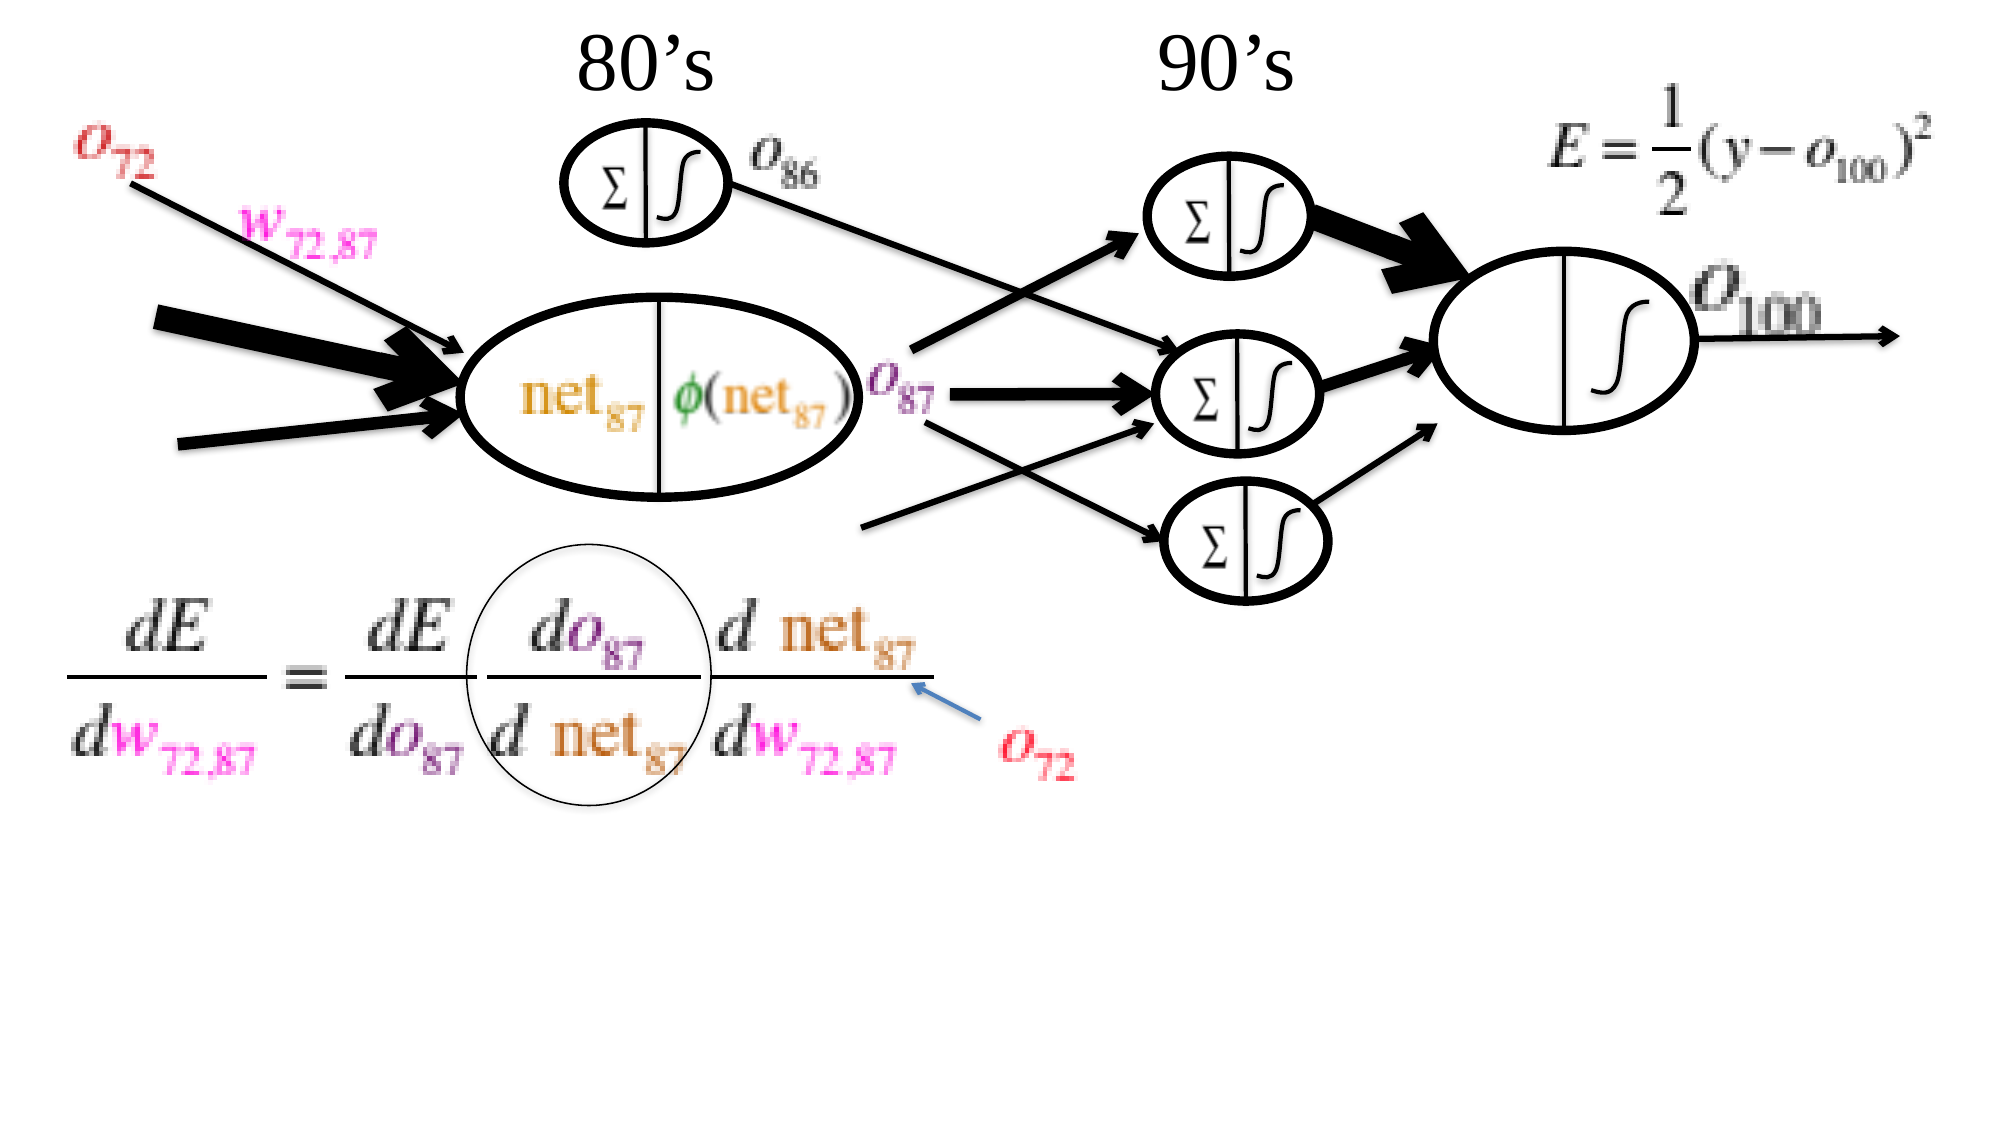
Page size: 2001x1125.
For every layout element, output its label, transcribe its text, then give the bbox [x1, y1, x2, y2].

text_box [537, 794, 641, 807]
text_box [910, 683, 981, 720]
text_box [505, 543, 672, 578]
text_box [1540, 67, 1940, 224]
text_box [724, 300, 847, 360]
text_box [665, 442, 840, 500]
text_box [661, 299, 668, 366]
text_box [1433, 251, 1695, 431]
text_box 90’s [1142, 0, 1312, 115]
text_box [910, 233, 1140, 351]
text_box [1677, 233, 1835, 334]
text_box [130, 183, 465, 353]
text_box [510, 352, 650, 439]
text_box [1155, 333, 1320, 455]
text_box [563, 122, 729, 244]
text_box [155, 360, 465, 384]
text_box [1316, 215, 1472, 278]
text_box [1325, 346, 1428, 420]
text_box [58, 579, 944, 786]
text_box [924, 421, 1165, 542]
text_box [507, 355, 656, 500]
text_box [742, 106, 826, 195]
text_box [727, 182, 1180, 352]
text_box 80’s [561, 0, 731, 115]
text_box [661, 436, 843, 500]
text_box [1146, 155, 1312, 277]
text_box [989, 698, 1083, 787]
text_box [650, 299, 657, 359]
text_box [64, 91, 164, 185]
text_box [668, 360, 857, 434]
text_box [177, 413, 465, 445]
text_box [1233, 428, 1438, 556]
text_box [1163, 480, 1329, 602]
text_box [1696, 335, 1901, 340]
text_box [860, 427, 919, 528]
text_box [859, 360, 942, 420]
text_box [458, 295, 724, 500]
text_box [230, 174, 386, 270]
